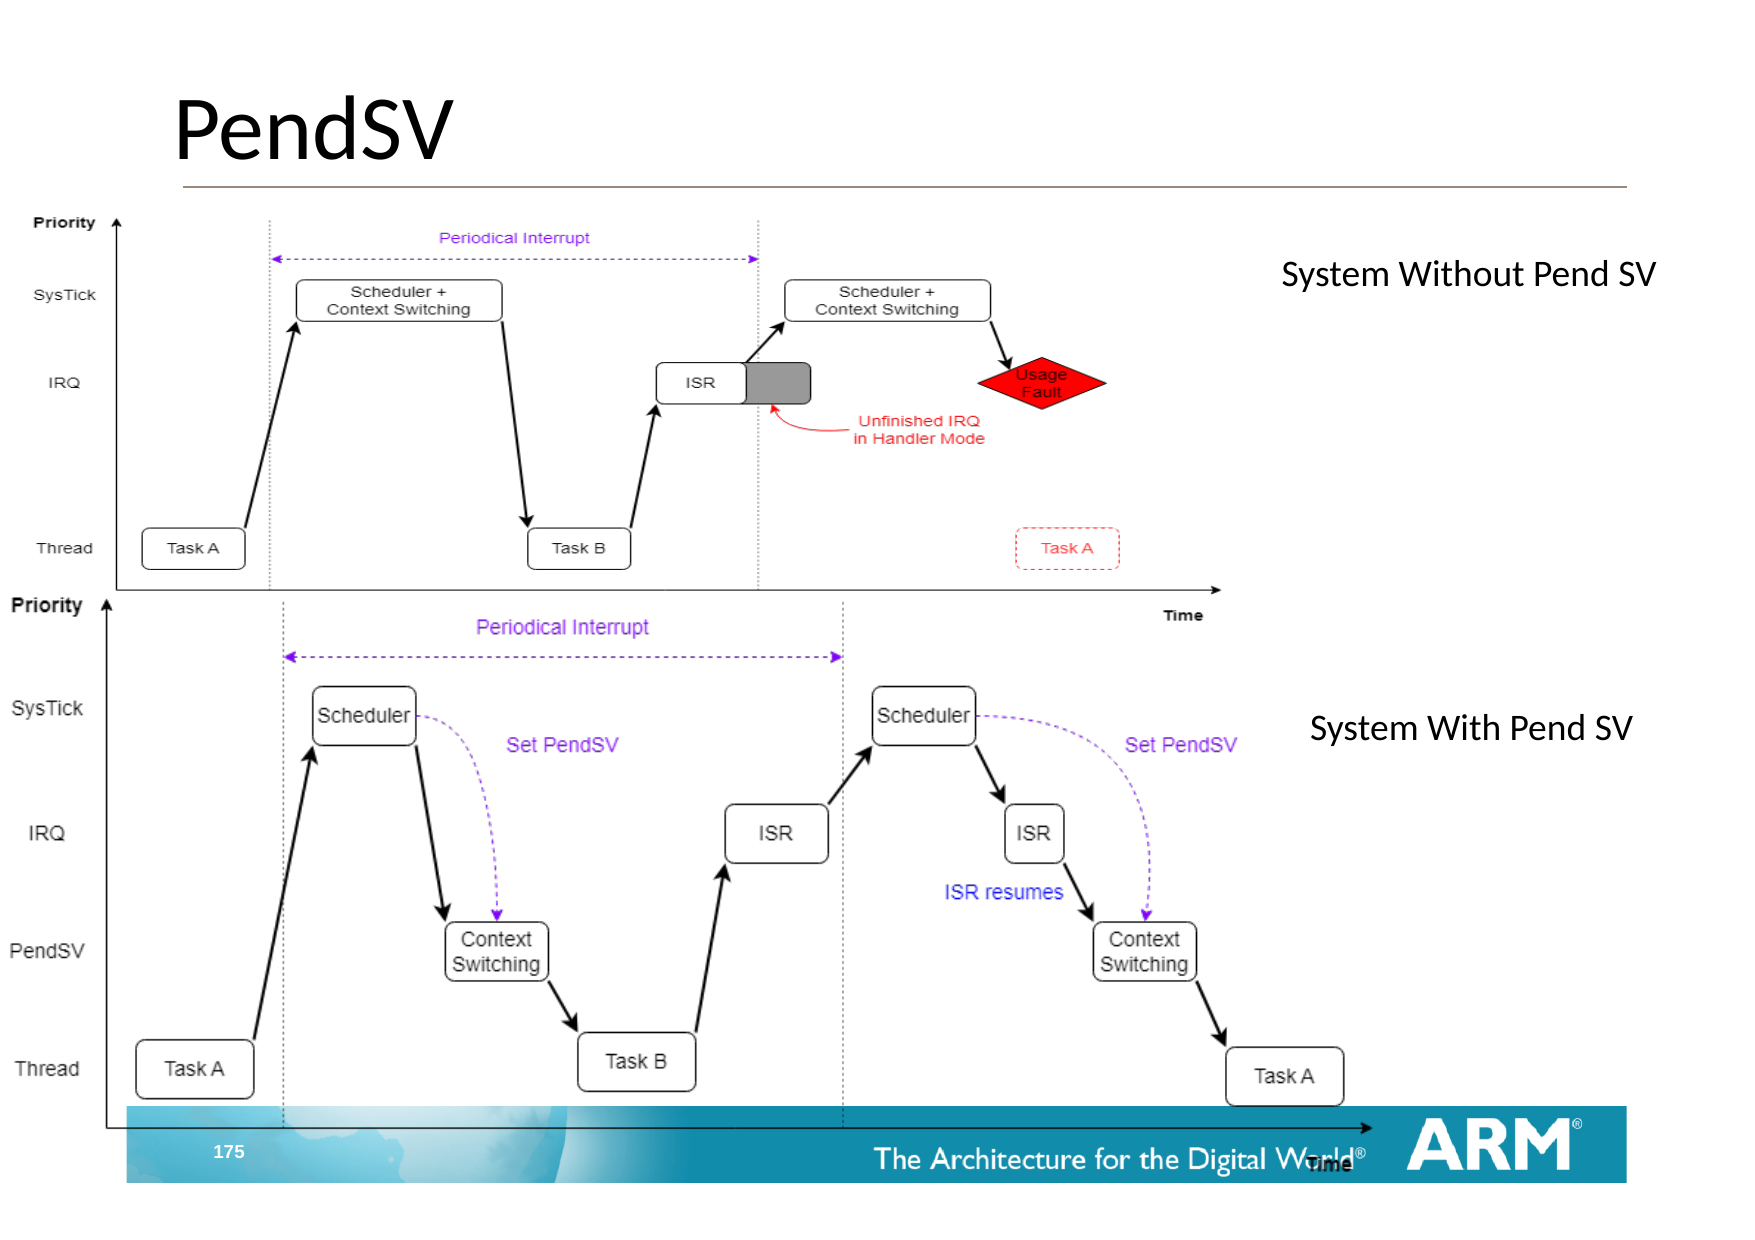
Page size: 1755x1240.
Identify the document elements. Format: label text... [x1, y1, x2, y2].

title PendSV [173, 80, 1581, 172]
picture [3, 207, 1627, 1189]
text_box System With Pend SV [1391, 695, 1681, 756]
text_box System Without Pend SV [1266, 241, 1681, 302]
